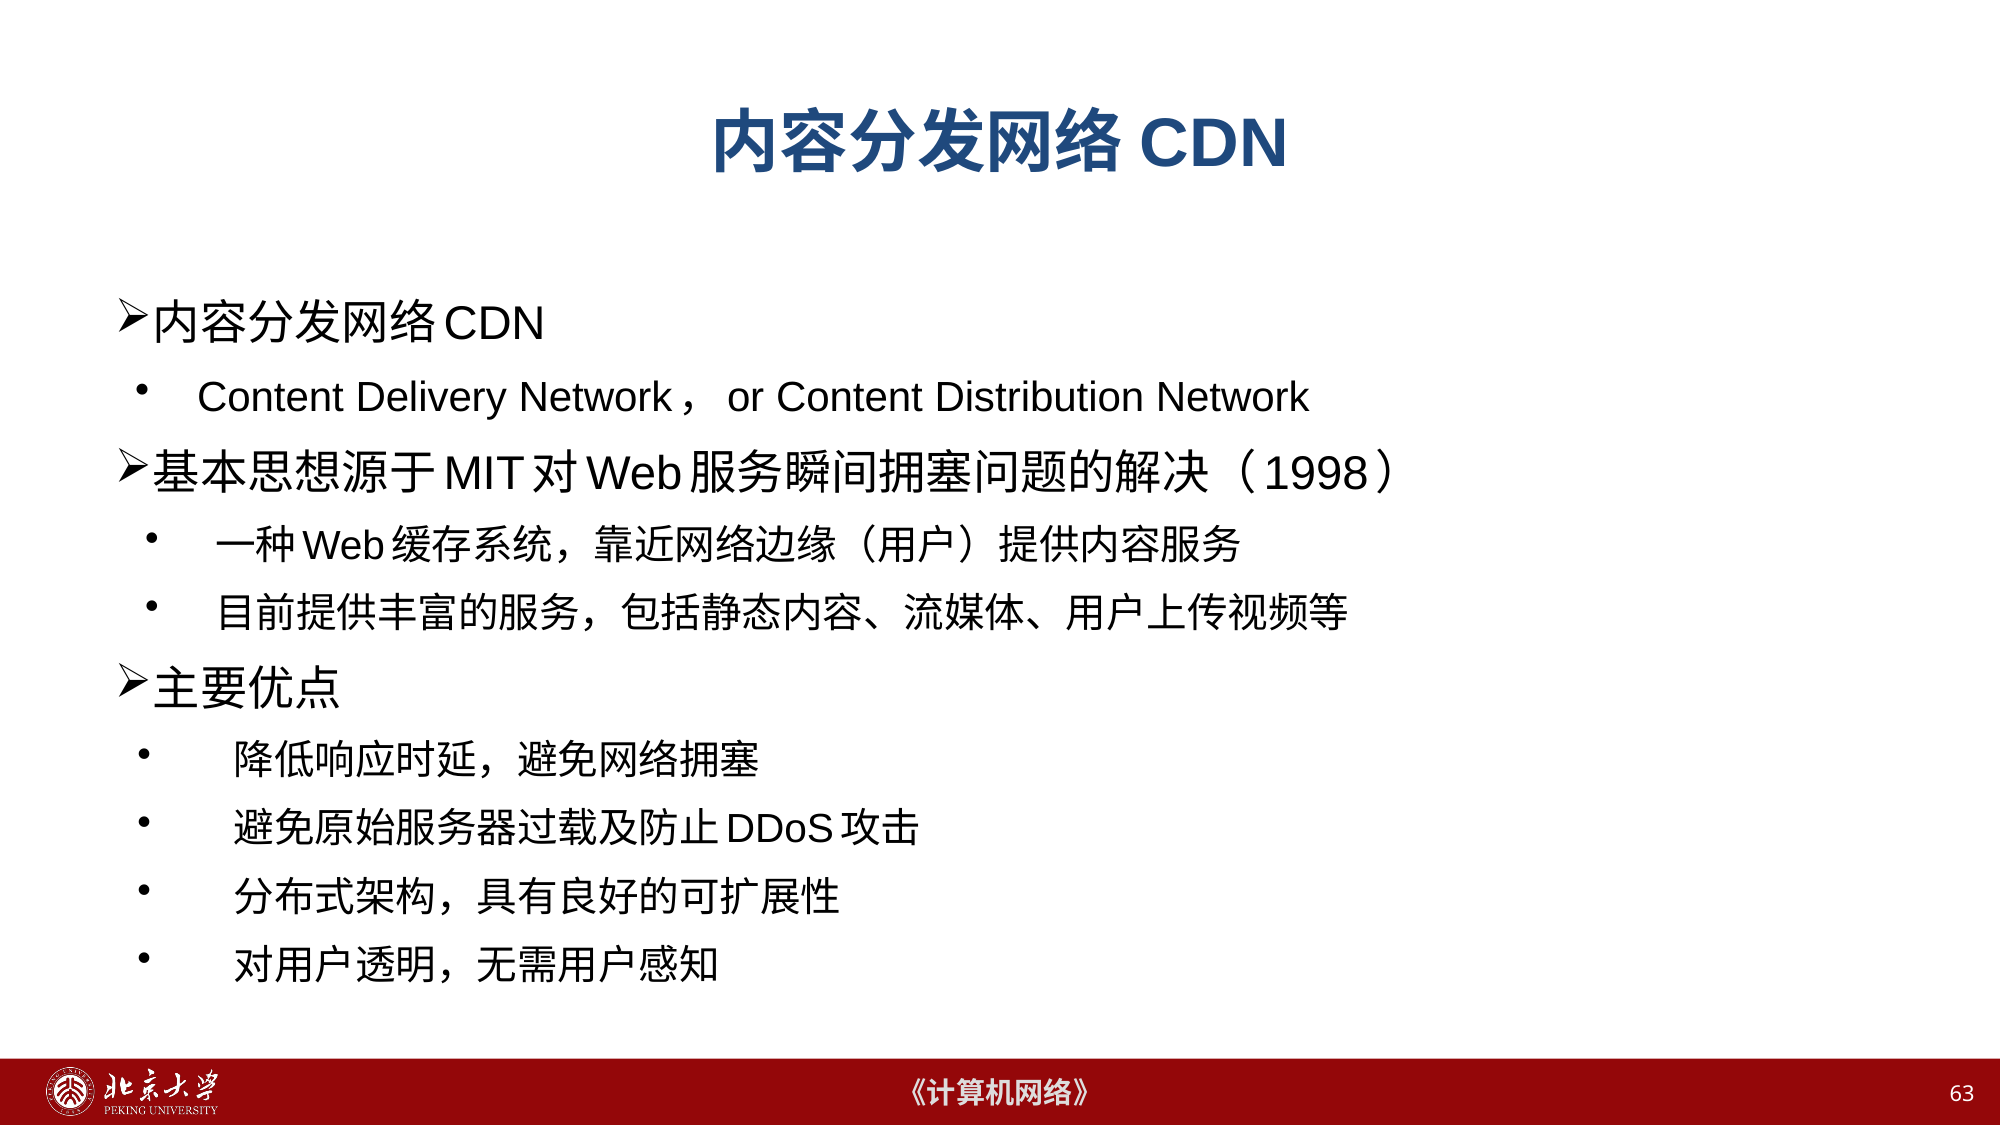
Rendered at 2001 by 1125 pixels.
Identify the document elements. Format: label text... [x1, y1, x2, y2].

list 内容分发网络CDN Content Delivery Network，or Content Distribution Network 基本思想源于MIT对Web服务瞬间拥塞问题的解决（1998） 一种Web缓存系统，靠近网络边缘（用户）提供内容服务 目前提供丰富的服务，包括静态内容、流媒体、用户上传视频等 主要优点 降低响应时延，避免网络拥塞 避免原始服务器过载及防止DDoS攻击 分布式架构，具有良好的可扩展性 对用户透明，无需用户感知 [99, 262, 1900, 1005]
picture [46, 1067, 218, 1116]
slide_number 63 [1522, 1072, 1990, 1125]
title 内容分发网络CDN [99, 45, 1900, 233]
